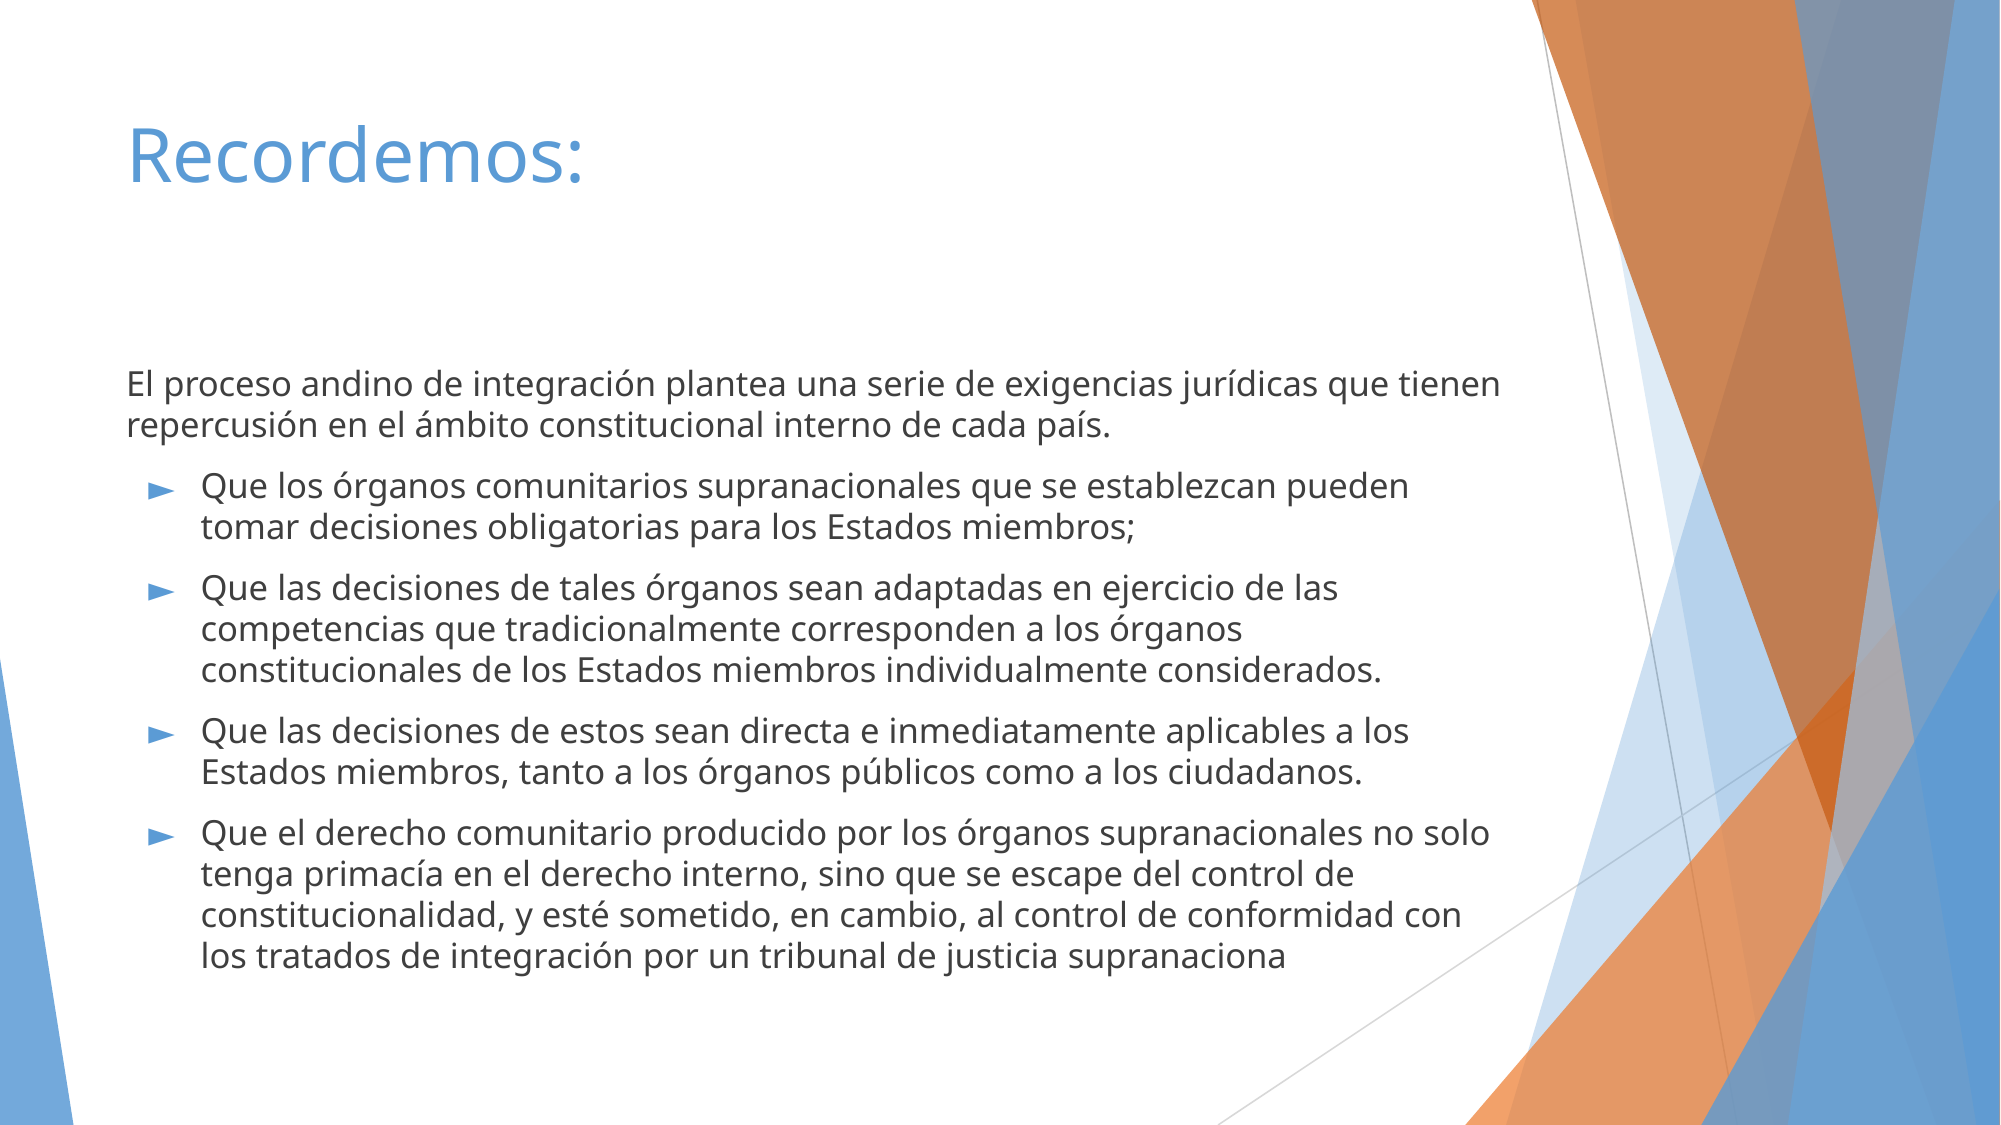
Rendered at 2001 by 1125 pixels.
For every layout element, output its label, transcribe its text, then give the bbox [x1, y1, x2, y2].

list El proceso andino de integración plantea una serie de exigencias jurídicas que tienen repercusión en el ámbito constitucional interno de cada país. Que los órganos comunitarios supranacionales que se establezcan pueden tomar decisiones obligatorias para los Estados miembros; Que las decisiones de tales órganos sean adaptadas en ejercicio de las competencias que tradicionalmente corresponden a los órganos constitucionales de los Estados miembros individualmente considerados. Que las decisiones de estos sean directa e inmediatamente aplicables a los Estados miembros, tanto a los órganos públicos como a los ciudadanos. Que el derecho comunitario producido por los órganos supranacionales no solo tenga primacía en el derecho interno, sino que se escape del control de constitucionalidad, y esté sometido, en cambio, al control de conformidad con los tratados de integración por un tribunal de justicia supranaciona [111, 354, 1522, 992]
title Recordemos: [111, 99, 1522, 317]
